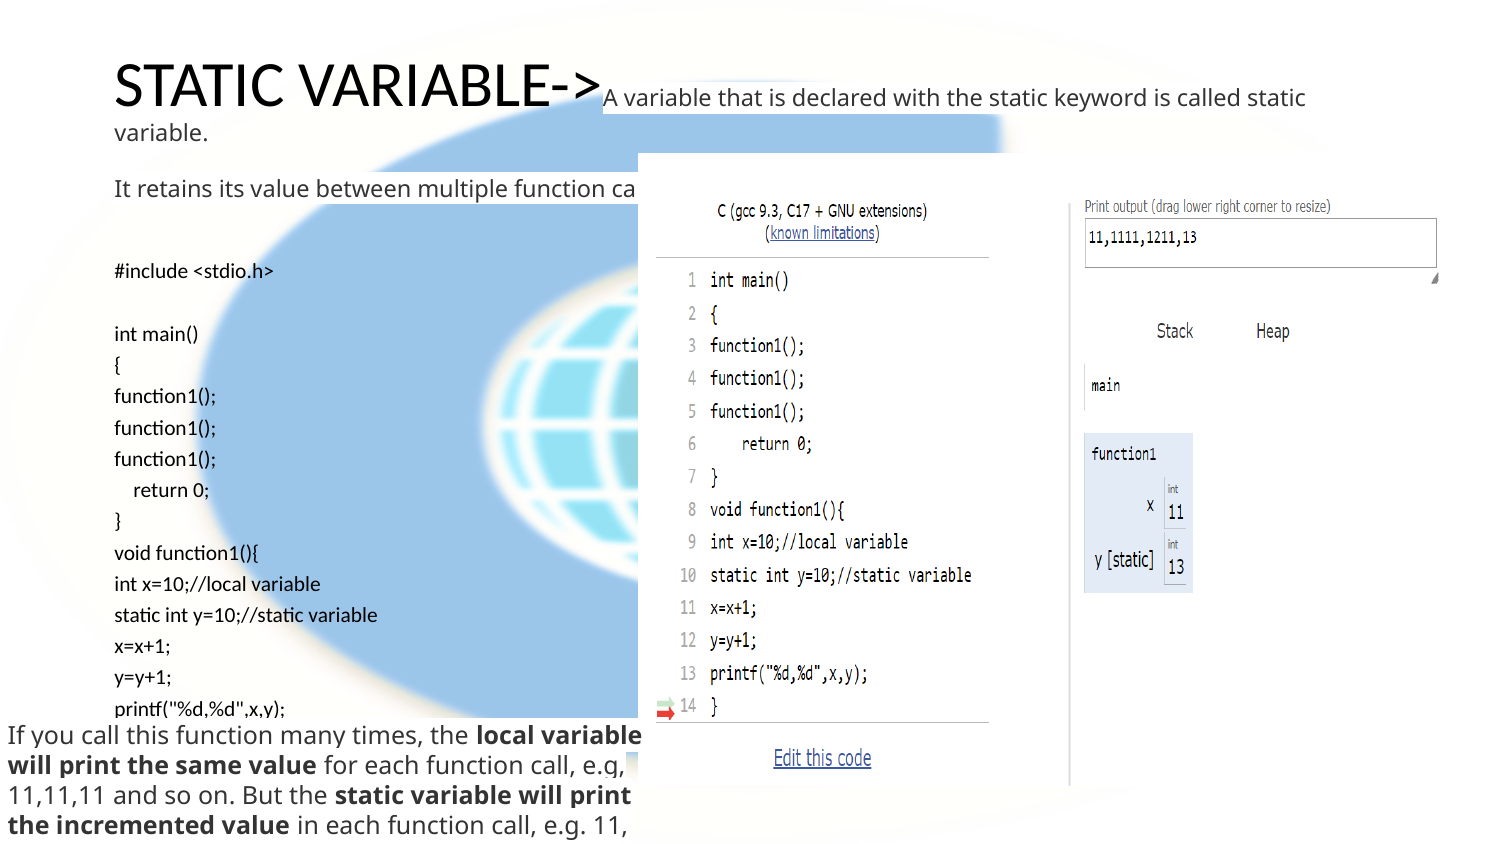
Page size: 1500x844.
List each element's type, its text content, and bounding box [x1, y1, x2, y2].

text_box If you call this function many times, the local variable will print the same value for each function call, e.g, 11,11,11 and so on. But the static variable will print the incremented value in each function call, e.g. 11, 12, 13 and so on. [0, 705, 668, 844]
title STATIC VARIABLE->A variable that is declared with the static keyword is called static variable. It retains its value between multiple function calls. [103, 44, 1397, 208]
picture [638, 152, 1500, 787]
list #include <stdio.h> int main() { function1(); function1(); function1(); return 0; } void function1(){ int x=10;//local variable static int y=10;//static variable x=x+1; y=y+1; printf("%d,%d",x,y); } [103, 227, 633, 705]
